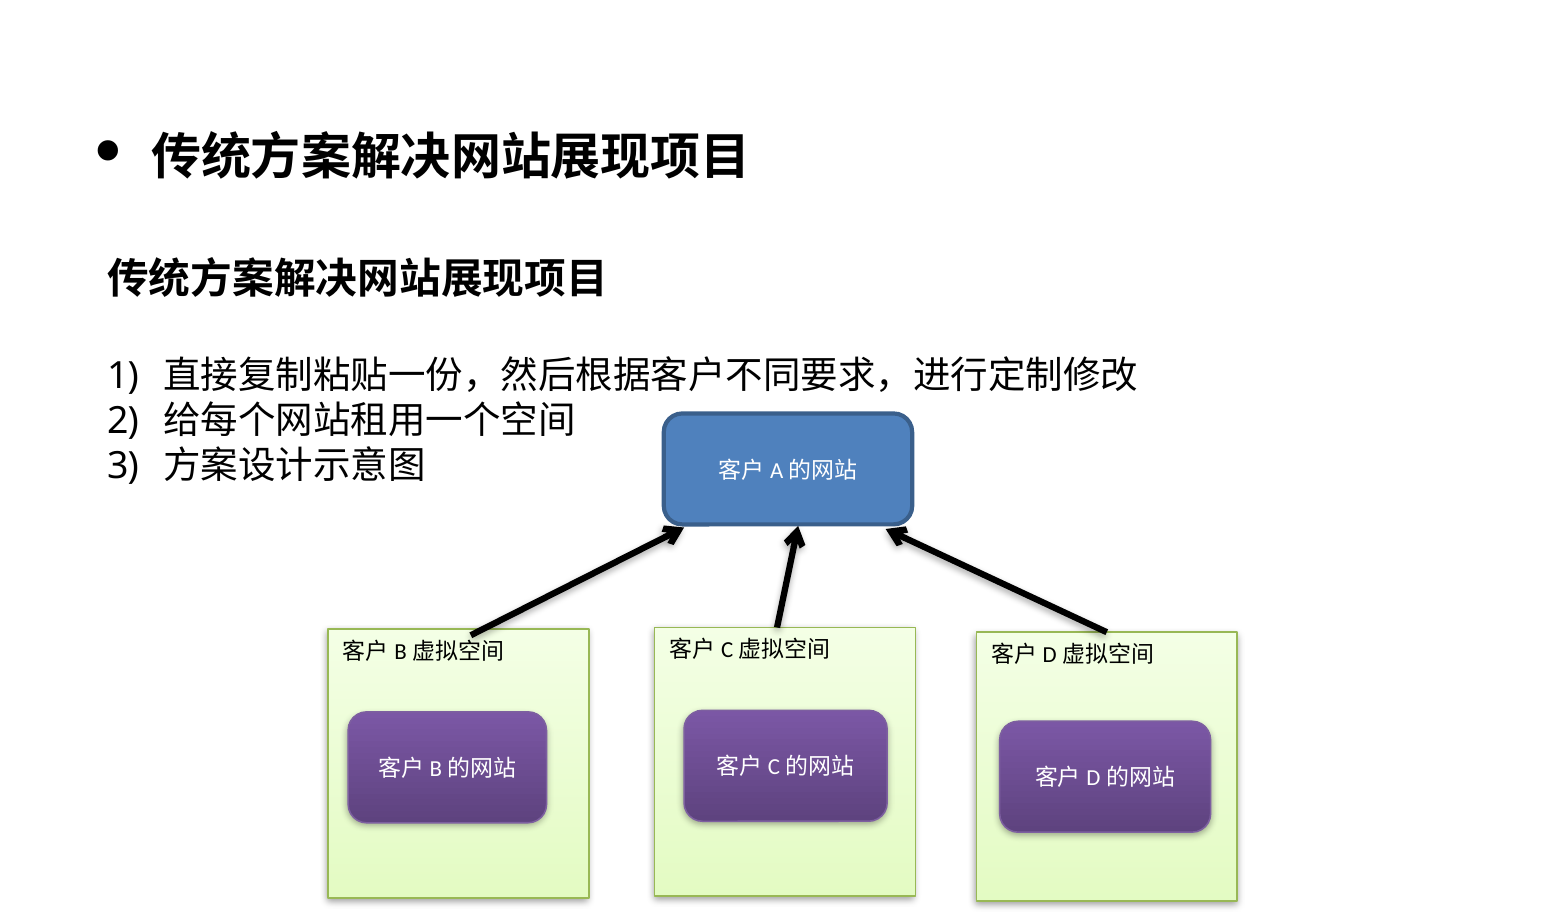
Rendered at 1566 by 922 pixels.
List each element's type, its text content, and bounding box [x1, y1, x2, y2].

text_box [885, 528, 1107, 633]
text_box 客户C虚拟空间 [654, 627, 916, 897]
text_box 客户A的网站 [661, 411, 915, 527]
text_box 客户B虚拟空间 [327, 628, 590, 899]
text_box 传统方案解决网站展现项目 [79, 123, 1325, 193]
text_box 传统方案解决网站展现项目 直接复制粘贴一份，然后根据客户不同要求，进行定制修改 给每个网站租用一个空间 方案设计示意图 [92, 204, 1535, 644]
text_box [776, 525, 799, 628]
text_box 客户D虚拟空间 [976, 631, 1238, 902]
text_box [470, 527, 685, 636]
text_box 客户C的网站 [683, 709, 888, 823]
text_box 客户B的网站 [347, 711, 548, 824]
text_box 客户D的网站 [998, 720, 1212, 833]
